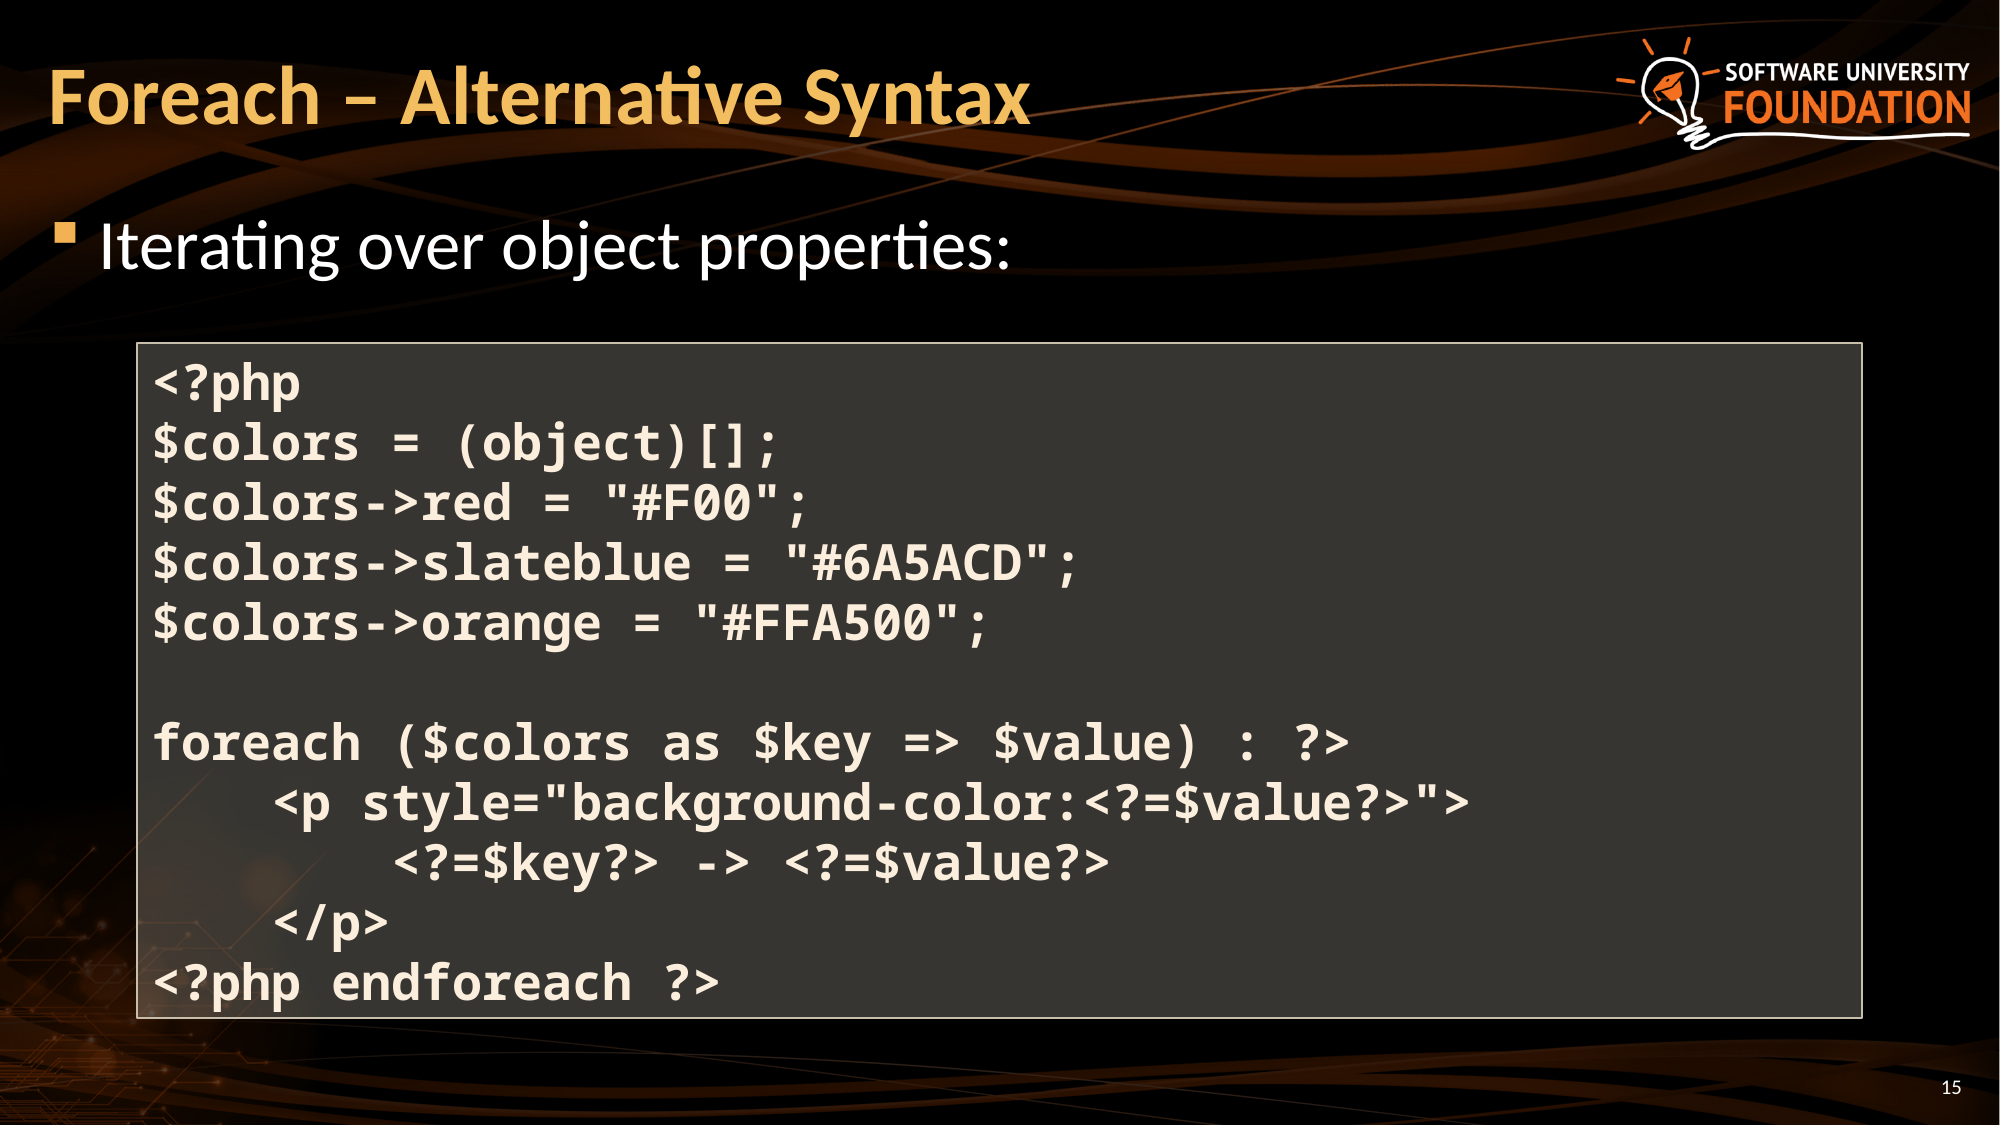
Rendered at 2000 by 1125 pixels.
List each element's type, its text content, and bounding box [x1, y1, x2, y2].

picture [0, 0, 2000, 1125]
list Iterating over object properties: [31, 188, 1968, 1103]
title Foreach – Alternative Syntax [30, 6, 1602, 189]
text_box <?php $colors = (object)[]; $colors->red = "#F00"; $colors->slateblue = "#6A5ACD"; $colors->orange = "#FFA500"; foreach ($colors as $key => $value) : ?> <p style="background-color:<?=$value?>"> <?=$key?> -> <?=$value?> </p> <?php endforeach ?> [137, 343, 1863, 1019]
